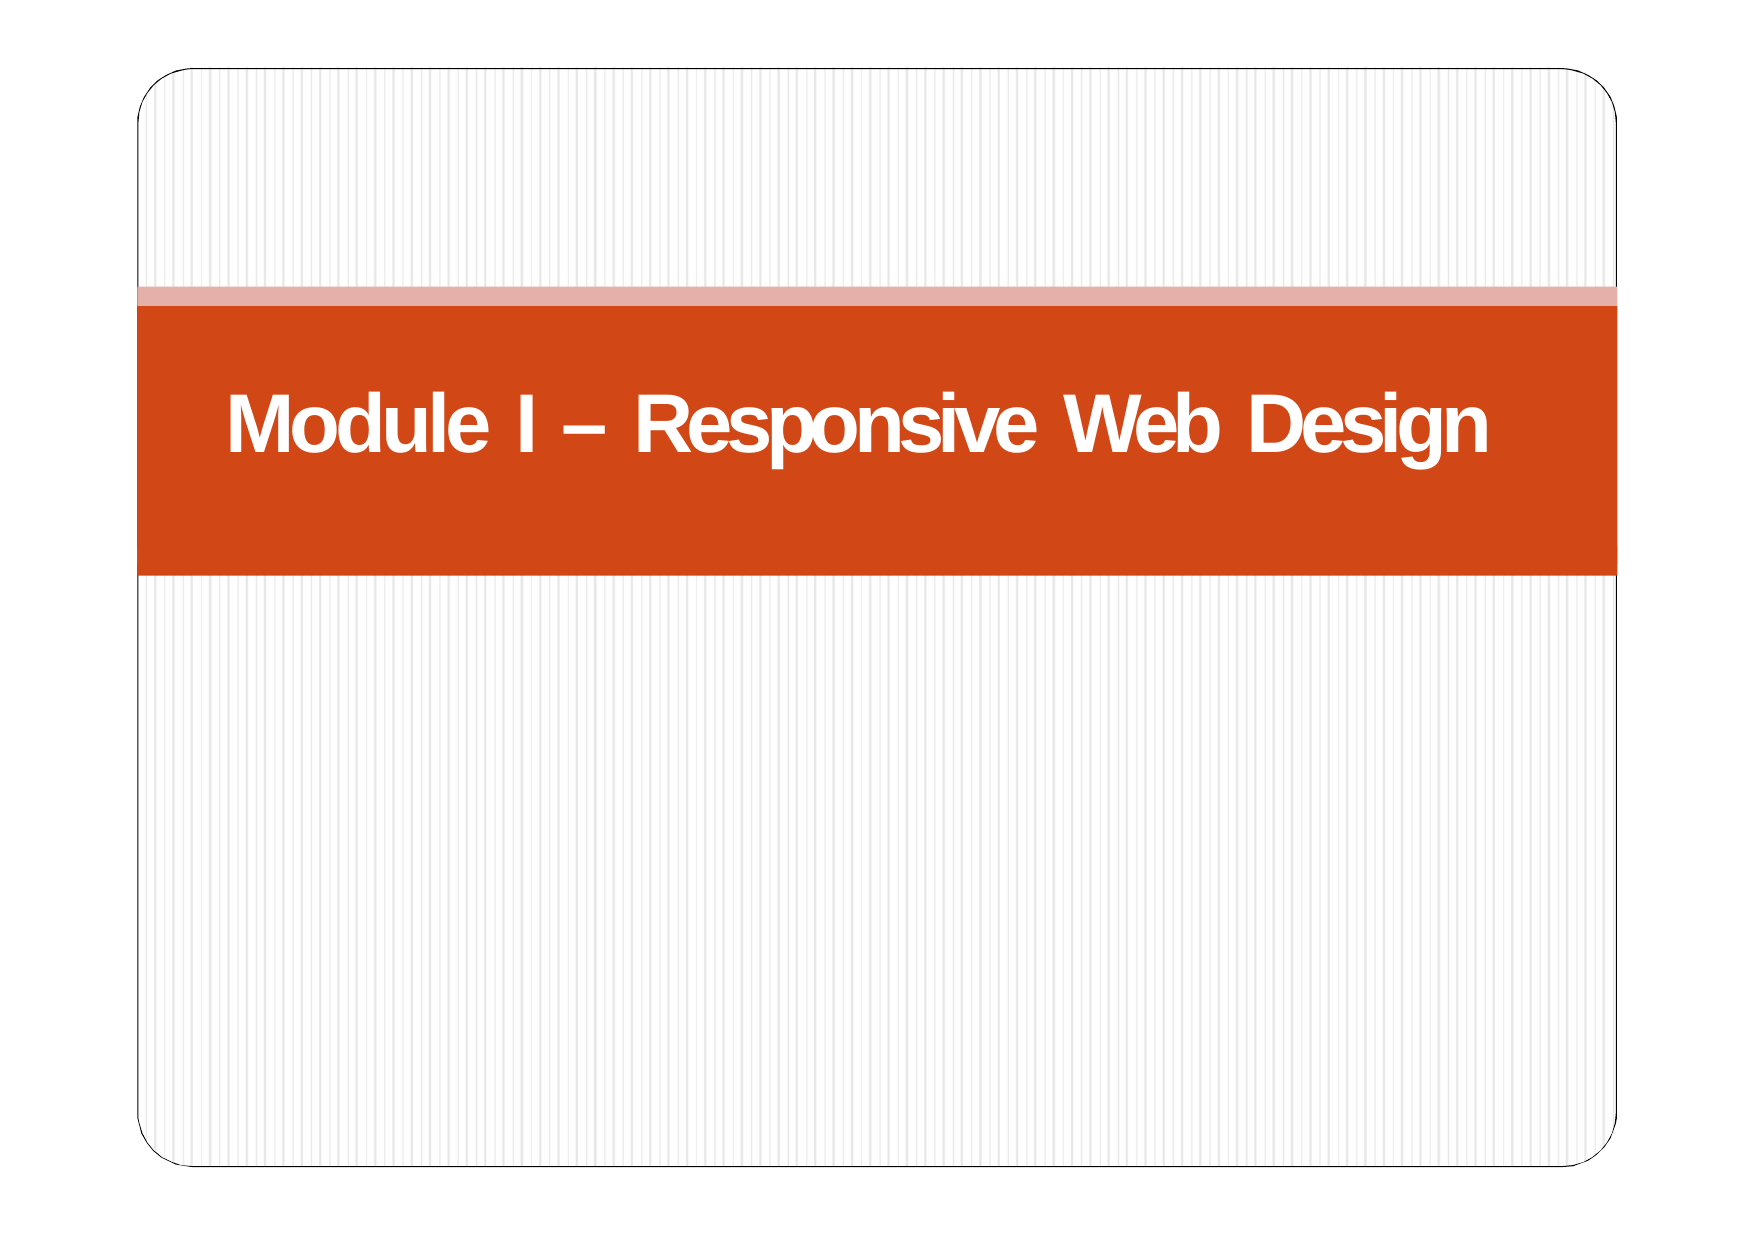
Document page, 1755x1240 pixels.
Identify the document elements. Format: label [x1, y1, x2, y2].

text_box [136, 67, 1618, 1168]
